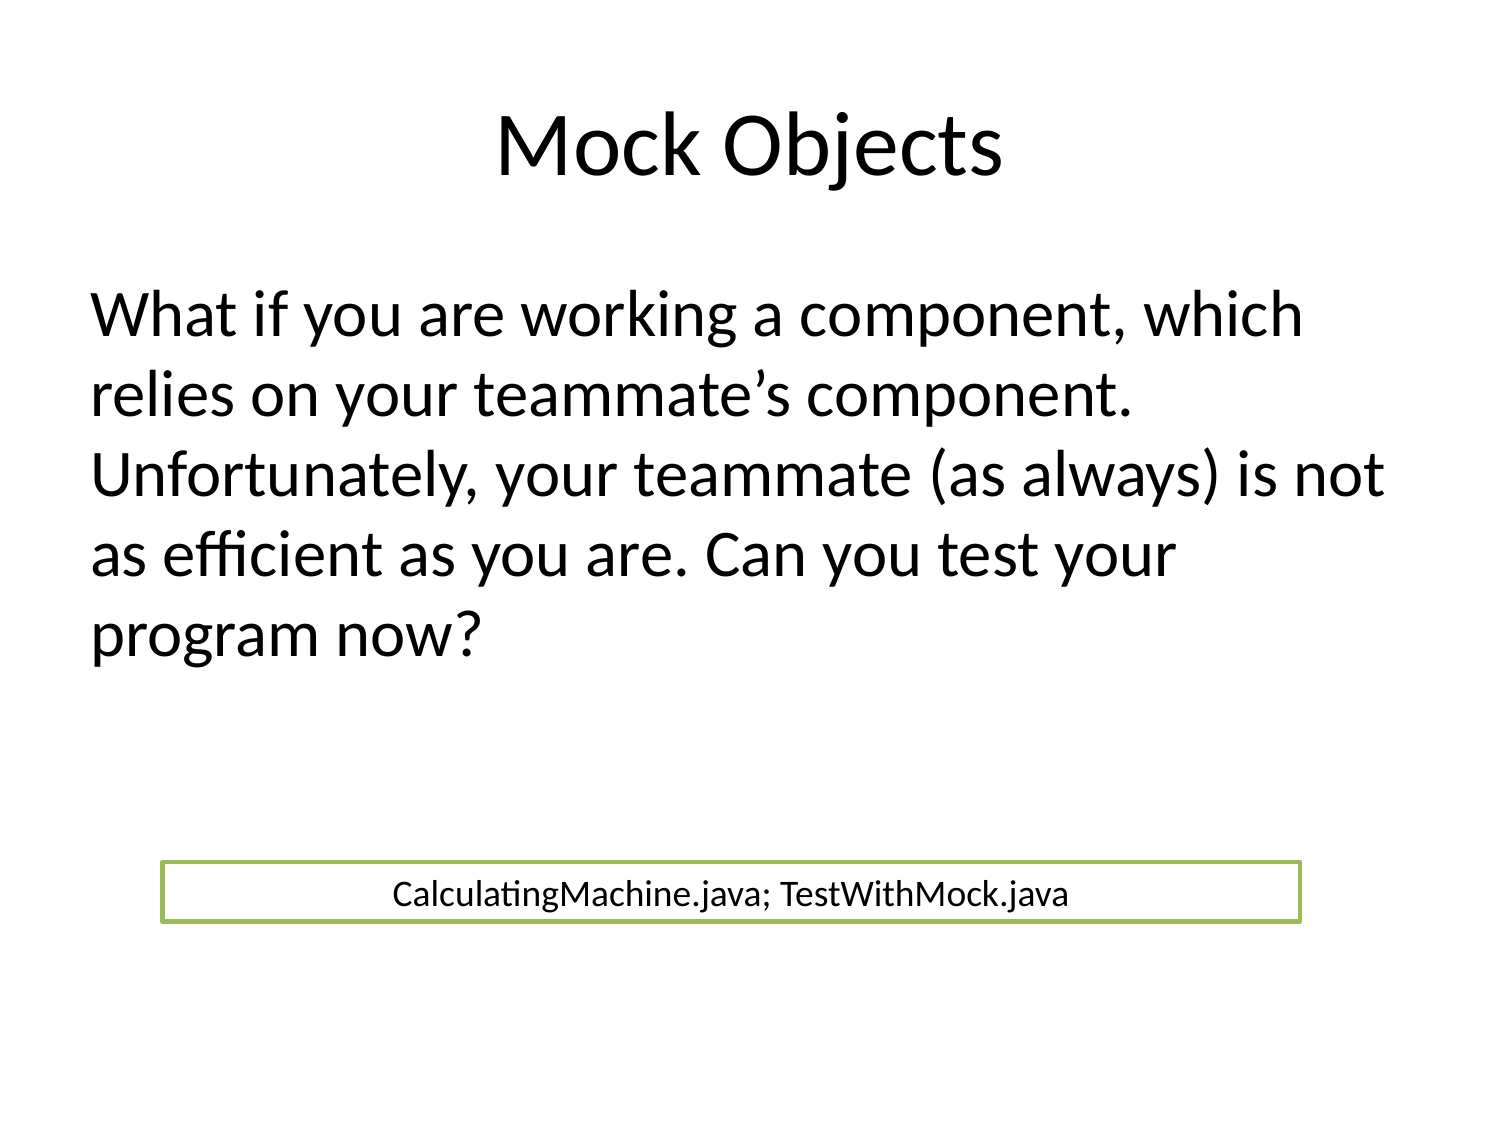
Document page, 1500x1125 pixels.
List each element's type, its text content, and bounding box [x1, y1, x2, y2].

text_box CalculatingMachine.java; TestWithMock.java [160, 860, 1302, 924]
list What if you are working a component, which relies on your teammate’s component. Unfortunately, your teammate (as always) is not as efficient as you are. Can you test your program now? [75, 262, 1425, 1005]
title Mock Objects [75, 45, 1425, 233]
